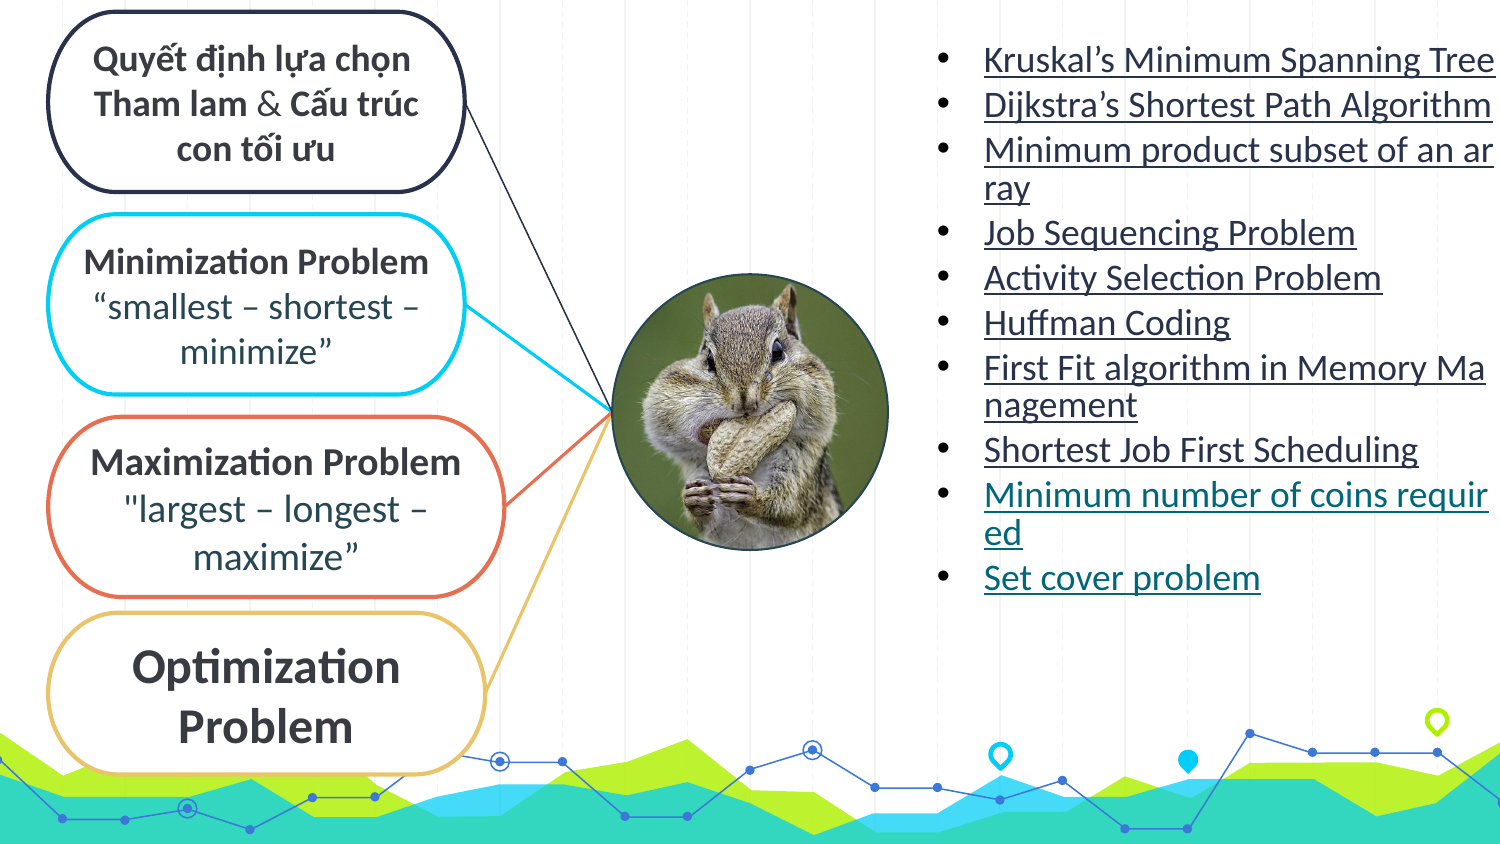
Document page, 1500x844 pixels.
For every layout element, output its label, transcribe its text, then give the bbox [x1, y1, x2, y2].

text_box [484, 421, 613, 694]
text_box Optimization Problem [45, 610, 487, 777]
text_box [619, 274, 888, 550]
text_box Quyết định lựa chọn Tham lam & Cấu trúc con tối ưu [45, 9, 467, 195]
text_box Maximization Problem "largest – longest – maximize” [46, 414, 479, 600]
text_box Kruskal’s Minimum Spanning Tree Dijkstra’s Shortest Path Algorithm Minimum product subset of an array Job Sequencing Problem Activity Selection Problem Huffman Coding First Fit algorithm in Memory Management Shortest Job First Scheduling Minimum number of coins required Set cover problem [922, 27, 1500, 538]
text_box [504, 420, 613, 508]
text_box Minimization Problem “smallest – shortest – minimize” [45, 212, 459, 397]
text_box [464, 101, 613, 413]
